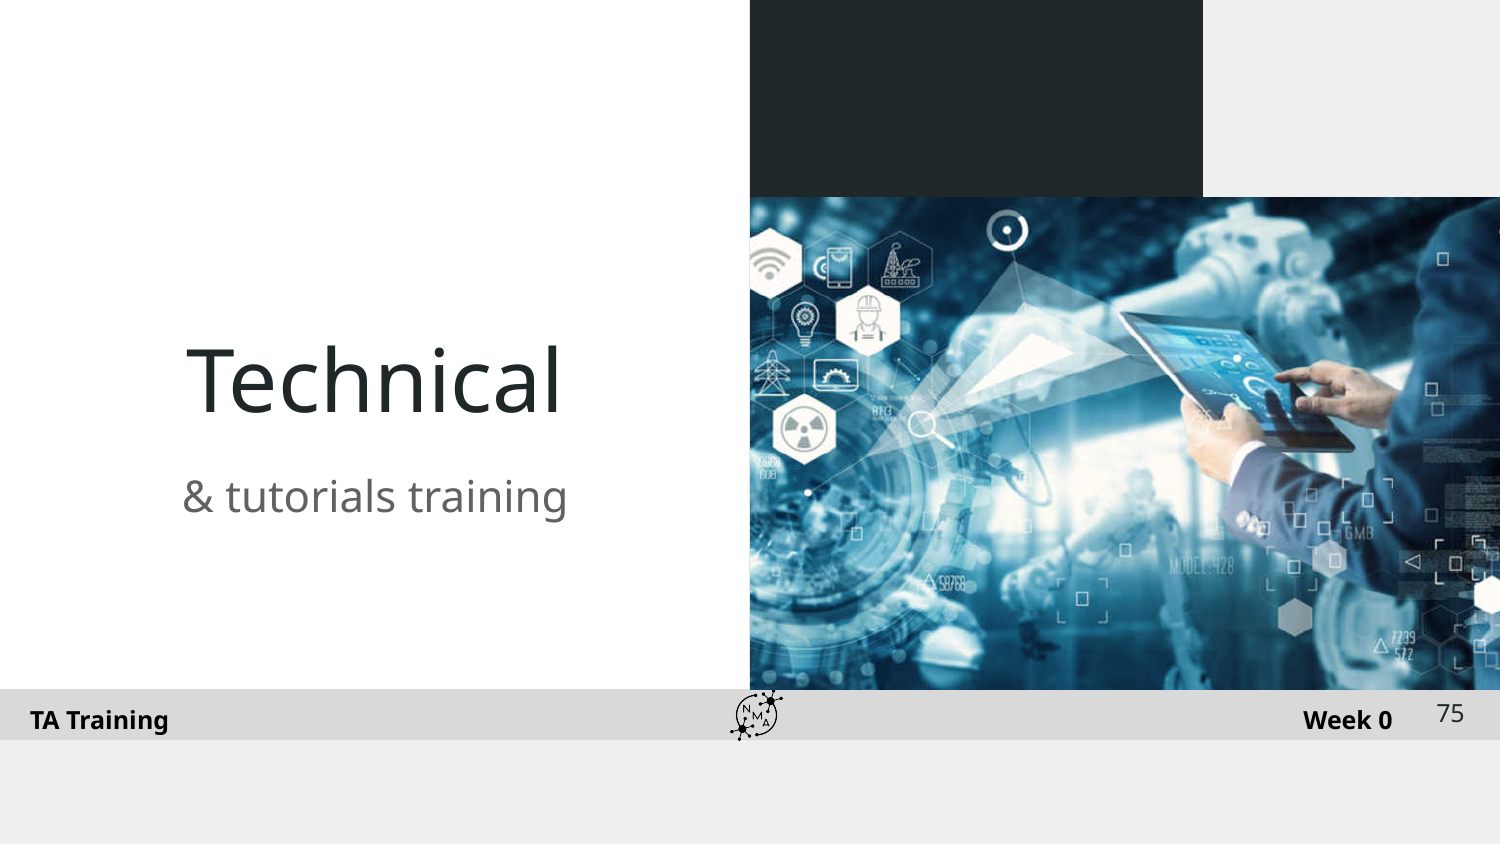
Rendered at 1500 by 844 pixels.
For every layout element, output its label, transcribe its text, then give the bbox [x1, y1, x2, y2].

picture [730, 197, 1500, 741]
title Technical [43, 197, 708, 446]
subtitle & tutorials training [43, 454, 708, 675]
slide_number ‹#› [1389, 698, 1480, 741]
